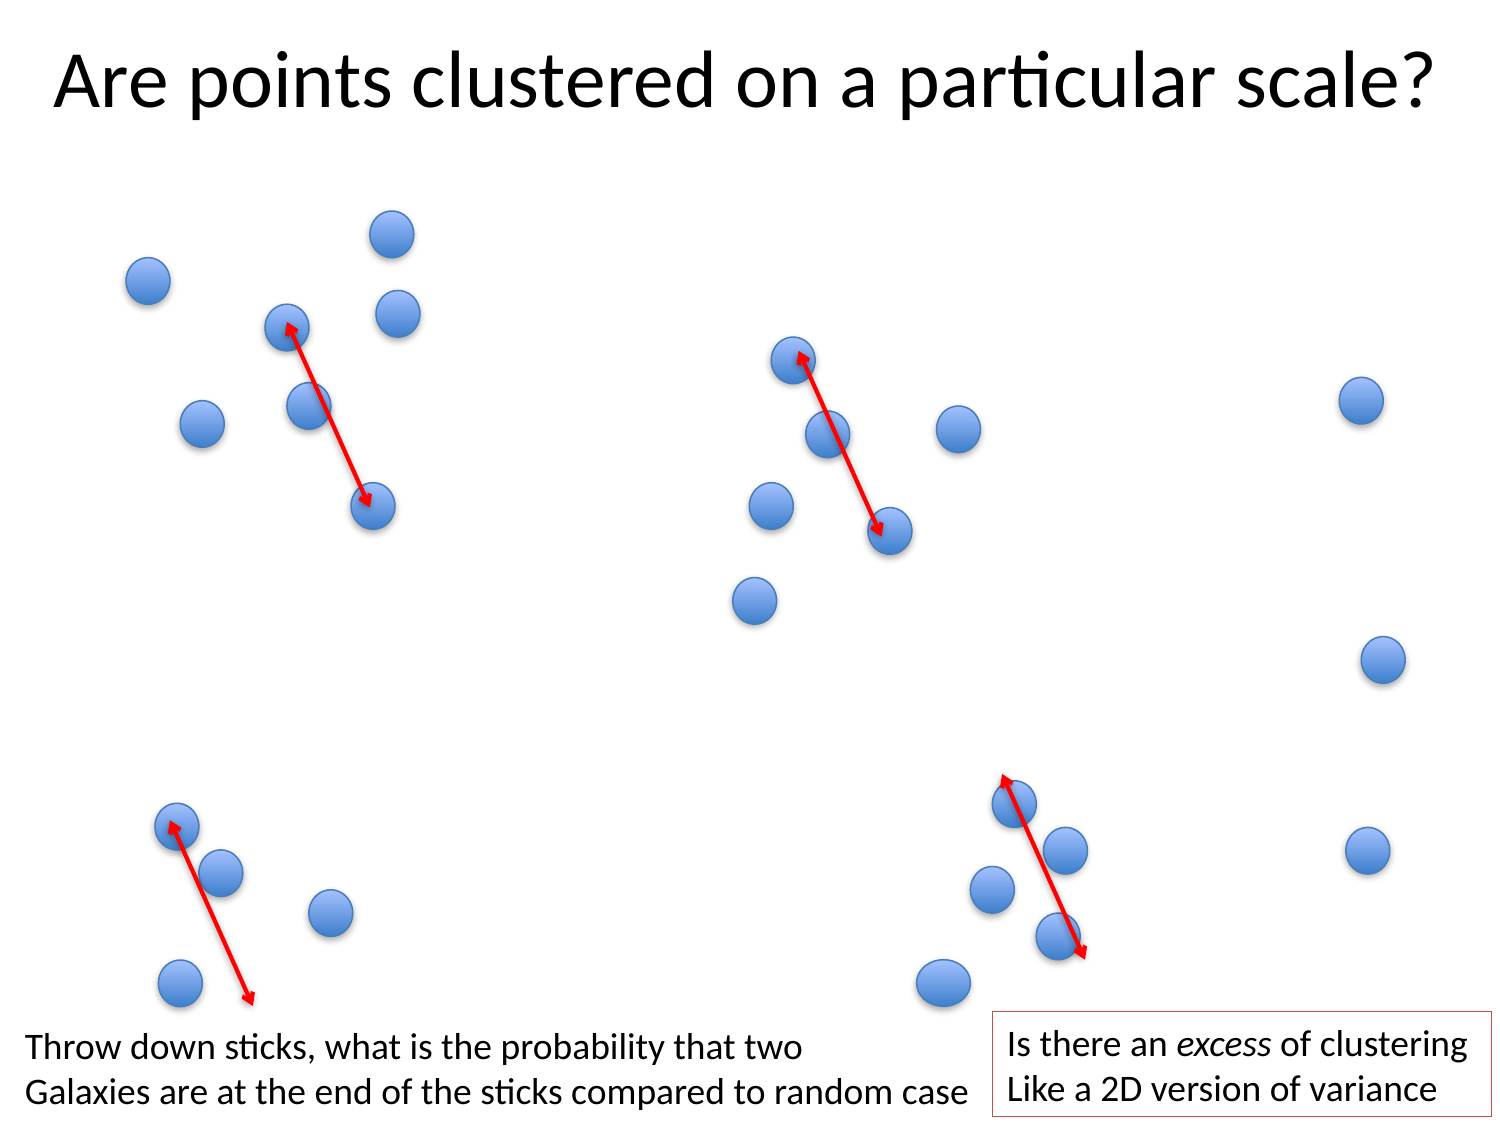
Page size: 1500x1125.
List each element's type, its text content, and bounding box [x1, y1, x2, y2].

text_box [179, 399, 225, 449]
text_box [1001, 773, 1086, 960]
title Are points clustered on a particular scale? [15, 13, 1478, 137]
text_box [770, 336, 814, 385]
text_box [369, 210, 415, 259]
text_box [352, 482, 396, 531]
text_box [798, 350, 882, 537]
text_box [154, 802, 199, 847]
text_box [1338, 376, 1385, 425]
text_box [157, 966, 164, 1001]
text_box [870, 506, 913, 555]
text_box [748, 481, 793, 531]
text_box [1360, 635, 1406, 684]
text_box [169, 819, 254, 1007]
text_box [915, 958, 972, 1008]
text_box [935, 405, 982, 454]
text_box Throw down sticks, what is the probability that two Galaxies are at the end of the sticks compared to random case [10, 1014, 986, 1119]
text_box Is there an excess of clustering Like a 2D version of variance [992, 1011, 1492, 1117]
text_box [286, 321, 371, 508]
text_box [991, 791, 996, 819]
text_box [264, 303, 309, 351]
text_box [731, 576, 778, 625]
text_box [375, 289, 421, 338]
text_box [308, 889, 354, 938]
text_box [1345, 826, 1391, 875]
text_box [125, 256, 171, 306]
text_box [969, 865, 996, 914]
